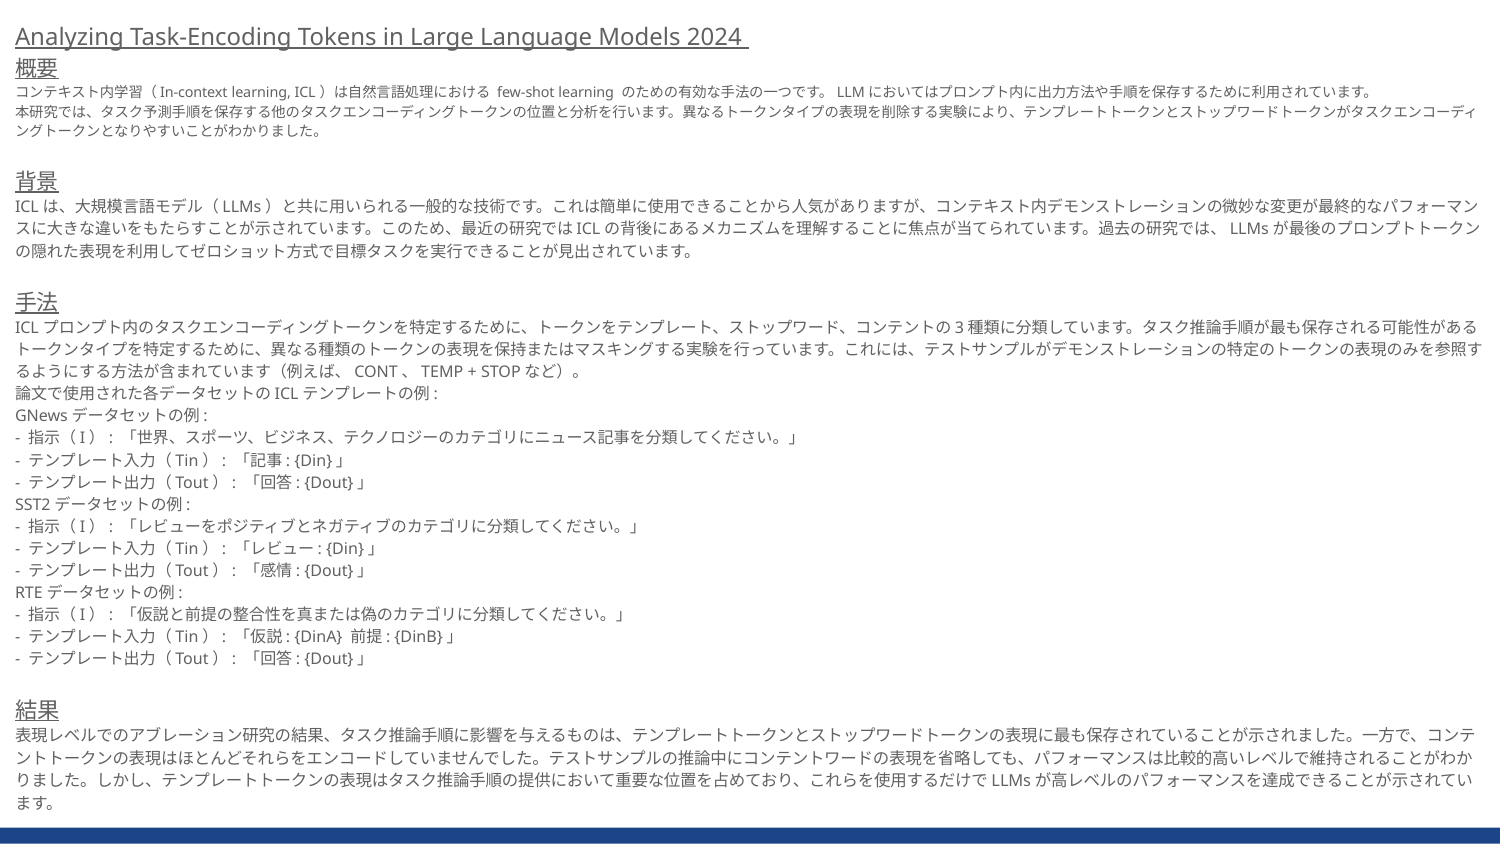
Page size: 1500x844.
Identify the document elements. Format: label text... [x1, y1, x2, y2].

list Analyzing Task-Encoding Tokens in Large Language Models 2024 概要 コンテキスト内学習（In-context learning, ICL）は自然言語処理における few-shot learning のための有効な手法の一つです。LLMにおいてはプロンプト内に出力方法や手順を保存するために利用されています。 本研究では、タスク予測手順を保存する他のタスクエンコーディングトークンの位置と分析を行います。異なるトークンタイプの表現を削除する実験により、テンプレートトークンとストップワードトークンがタスクエンコーディングトークンとなりやすいことがわかりました。 背景 ICLは、大規模言語モデル（LLMs）と共に用いられる一般的な技術です。これは簡単に使用できることから人気がありますが、コンテキスト内デモンストレーションの微妙な変更が最終的なパフォーマンスに大きな違いをもたらすことが示されています。このため、最近の研究ではICLの背後にあるメカニズムを理解することに焦点が当てられています。過去の研究では、LLMsが最後のプロンプトトークンの隠れた表現を利用してゼロショット方式で目標タスクを実行できることが見出されています​​。 手法 ICLプロンプト内のタスクエンコーディングトークンを特定するために、トークンをテンプレート、ストップワード、コンテントの3種類に分類しています。タスク推論手順が最も保存される可能性があるトークンタイプを特定するために、異なる種類のトークンの表現を保持またはマスキングする実験を行っています。これには、テストサンプルがデモンストレーションの特定のトークンの表現のみを参照するようにする方法が含まれています（例えば、CONT、TEMP + STOPなど）​​。 論文で使用された各データセットのICLテンプレートの例: GNewsデータセットの例: - 指示（I）: 「世界、スポーツ、ビジネス、テクノロジーのカテゴリにニュース記事を分類してください。」 - テンプレート入力（Tin）: 「記事: {Din}」 - テンプレート出力（Tout）: 「回答: {Dout}」 SST2データセットの例: - 指示（I）: 「レビューをポジティブとネガティブのカテゴリに分類してください。」 - テンプレート入力（Tin）: 「レビュー: {Din}」 - テンプレート出力（Tout）: 「感情: {Dout}」 RTEデータセットの例: - 指示（I）: 「仮説と前提の整合性を真または偽のカテゴリに分類してください。」 - テンプレート入力（Tin）: 「仮説: {DinA} 前提: {DinB}」 - テンプレート出力（Tout）: 「回答: {Dout}」 結果 表現レベルでのアブレーション研究の結果、タスク推論手順に影響を与えるものは、テンプレートトークンとストップワードトークンの表現に最も保存されていることが示されました。一方で、コンテントトークンの表現はほとんどそれらをエンコードしていませんでした。テストサンプルの推論中にコンテントワードの表現を省略しても、パフォーマンスは比較的高いレベルで維持されることがわかりました。しかし、テンプレートトークンの表現はタスク推論手順の提供において重要な位置を占めており、これらを使用するだけでLLMsが高レベルのパフォーマンスを達成できることが示されています​​。 [0, 0, 1500, 829]
